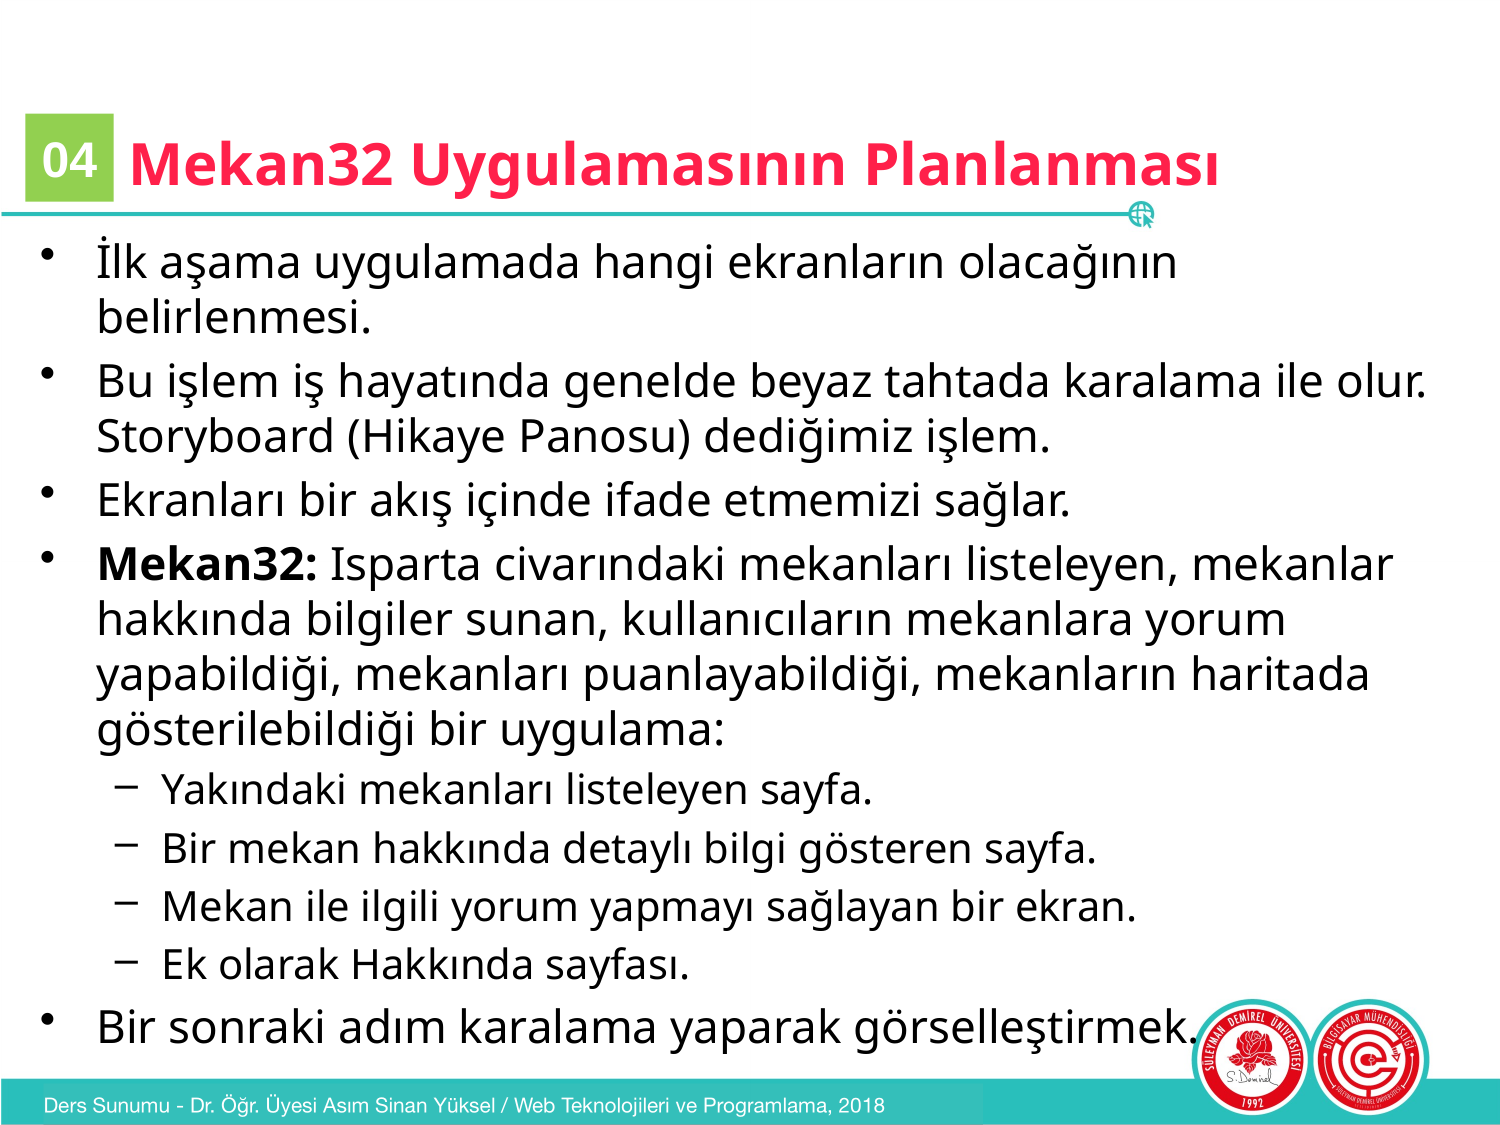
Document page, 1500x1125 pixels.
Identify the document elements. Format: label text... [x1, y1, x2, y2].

list İlk aşama uygulamada hangi ekranların olacağının belirlenmesi. Bu işlem iş hayatında genelde beyaz tahtada karalama ile olur. Storyboard (Hikaye Panosu) dediğimiz işlem. Ekranları bir akış içinde ifade etmemizi sağlar. Mekan32: Isparta civarındaki mekanları listeleyen, mekanlar hakkında bilgiler sunan, kullanıcıların mekanlara yorum yapabildiği, mekanları puanlayabildiği, mekanların haritada gösterilebildiği bir uygulama: Yakındaki mekanları listeleyen sayfa. Bir mekan hakkında detaylı bilgi gösteren sayfa. Mekan ile ilgili yorum yapmayı sağlayan bir ekran. Ek olarak Hakkında sayfası. Bir sonraki adım karalama yaparak görselleştirmek. [24, 224, 1475, 1075]
picture [0, 0, 1500, 1125]
title Mekan32 Uygulamasının Planlanması [113, 118, 1263, 205]
text_box 04 [25, 113, 114, 202]
